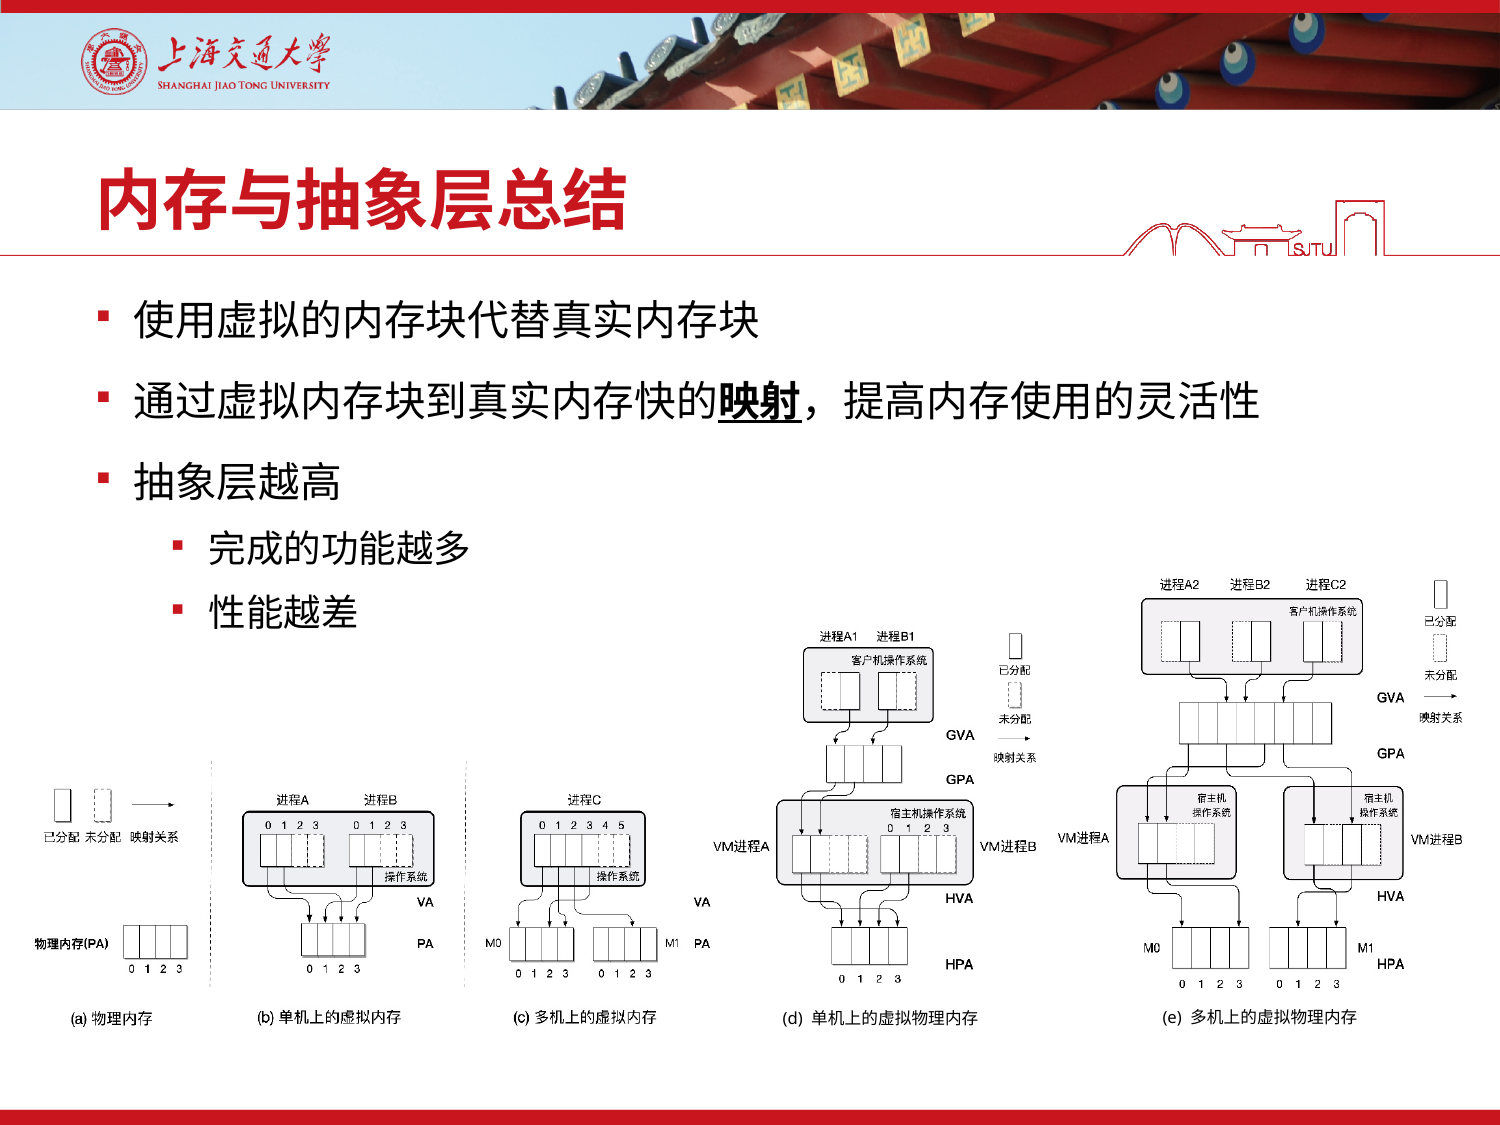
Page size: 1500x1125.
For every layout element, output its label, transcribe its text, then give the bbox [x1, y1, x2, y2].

picture [0, 0, 1500, 110]
text_box (d) 单机上的虚拟物理内存 [768, 1000, 994, 1036]
text_box (e) 多机上的虚拟物理内存 [1147, 1002, 1373, 1035]
list 使用虚拟的内存块代替真实内存块 通过虚拟内存块到真实内存快的映射，提高内存使用的灵活性 抽象层越高 完成的功能越多 性能越差 [81, 276, 1455, 1084]
picture [0, 200, 1500, 256]
picture [26, 616, 1038, 1036]
title 内存与抽象层总结 [81, 159, 1455, 254]
picture [1056, 563, 1464, 1002]
